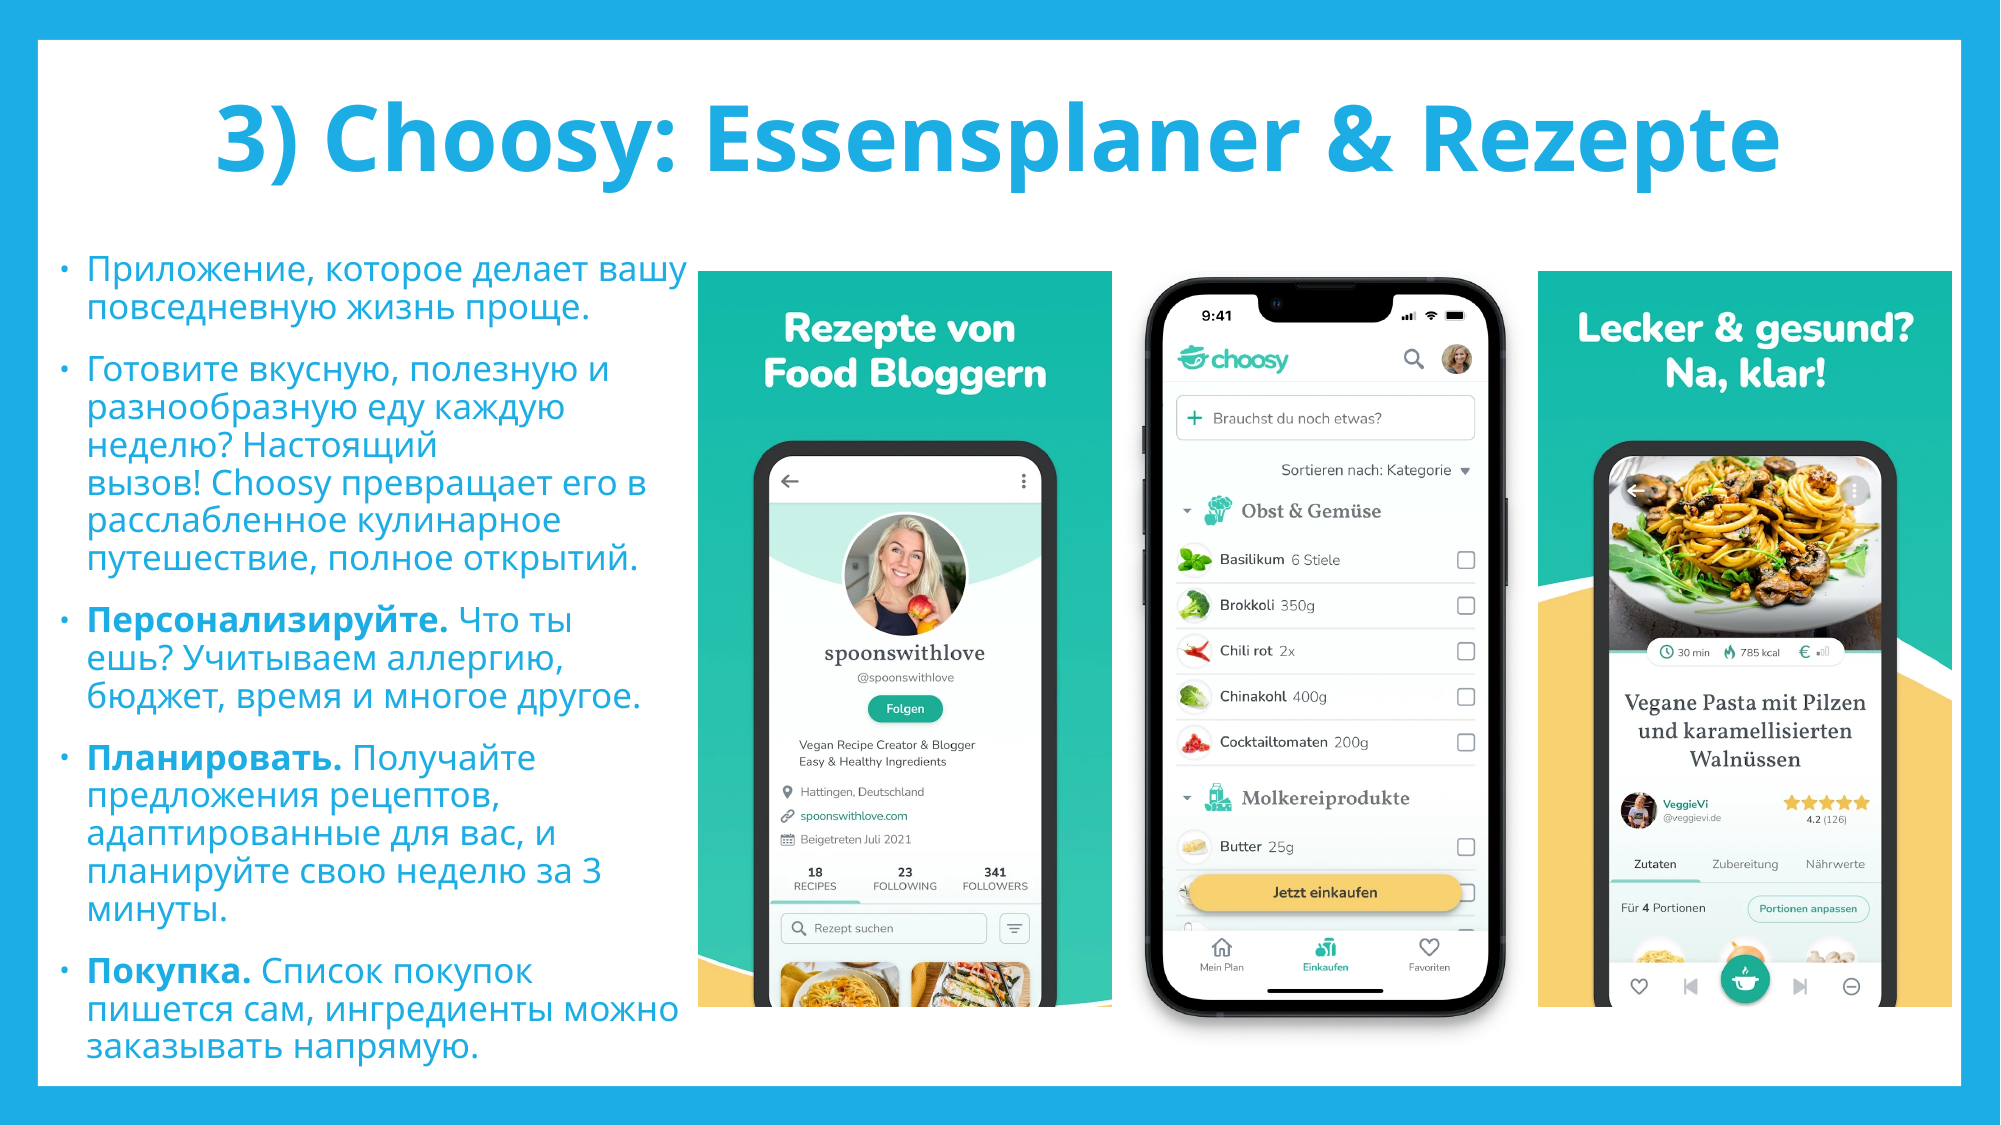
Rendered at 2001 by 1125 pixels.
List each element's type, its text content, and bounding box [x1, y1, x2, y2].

title 3) Choosy: Essensplaner & Rezepte [189, 39, 1810, 245]
picture [1117, 271, 1532, 1058]
list Приложение, которое делает вашу повседневную жизнь проще. Готовите вкусную, полезную и разнообразную еду каждую неделю? Настоящий вызов! Choosy превращает его в расслабленное кулинарное путешествие, полное открытий. Персонализируйте. Что ты ешь? Учитываем аллергию, бюджет, время и многое другое. Планировать. Получайте предложения рецептов, адаптированные для вас, и планируйте свою неделю за 3 минуты. Покупка. Список покупок пишется сам, ингредиенты можно заказывать напрямую. [37, 244, 705, 1086]
picture [697, 271, 1112, 1008]
picture [1537, 271, 1952, 1008]
